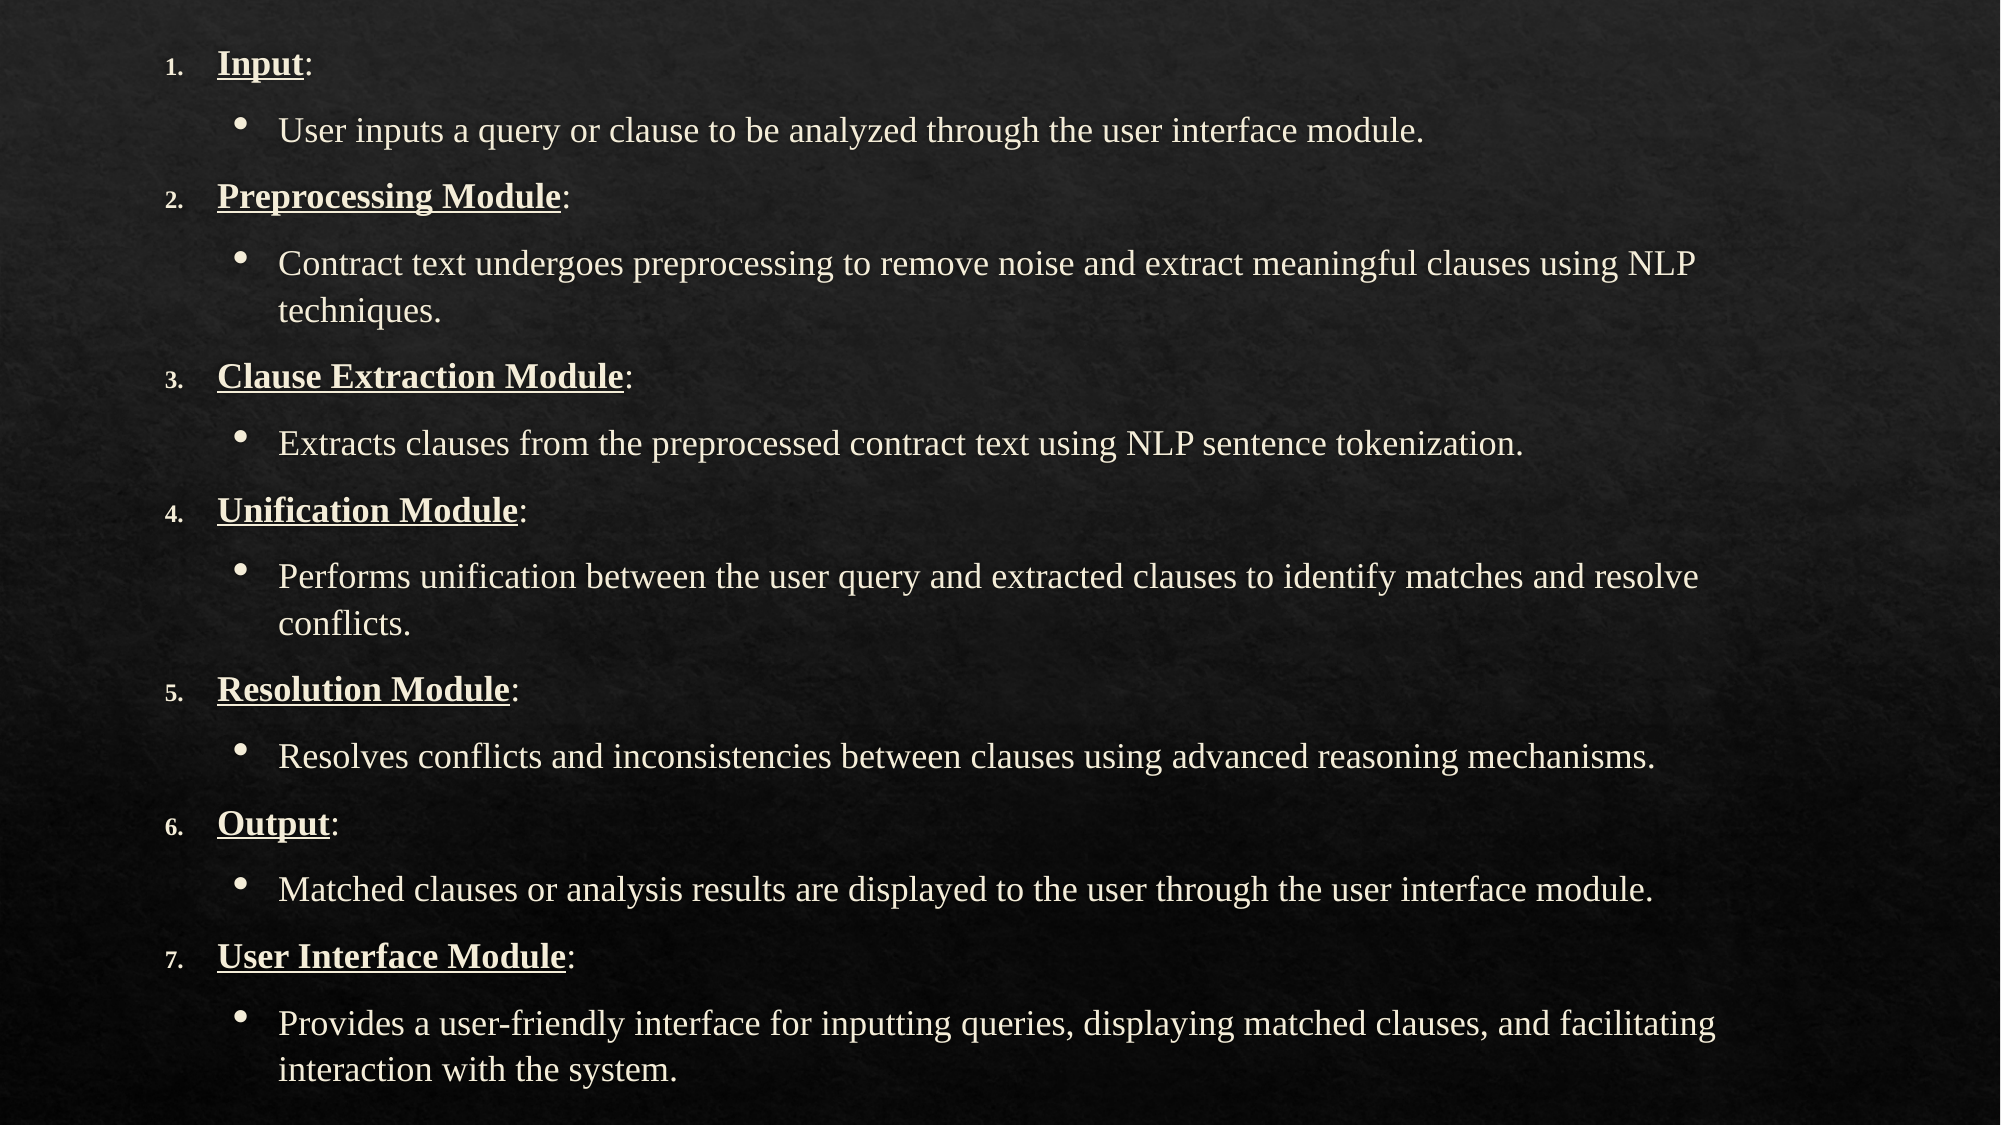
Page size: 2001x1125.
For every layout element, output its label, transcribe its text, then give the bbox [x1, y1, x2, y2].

list Input: User inputs a query or clause to be analyzed through the user interface module. Preprocessing Module: Contract text undergoes preprocessing to remove noise and extract meaningful clauses using NLP techniques. Clause Extraction Module: Extracts clauses from the preprocessed contract text using NLP sentence tokenization. Unification Module: Performs unification between the user query and extracted clauses to identify matches and resolve conflicts. Resolution Module: Resolves conflicts and inconsistencies between clauses using advanced reasoning mechanisms. Output: Matched clauses or analysis results are displayed to the user through the user interface module. User Interface Module: Provides a user-friendly interface for inputting queries, displaying matched clauses, and facilitating interaction with the system. [149, 29, 1849, 1110]
